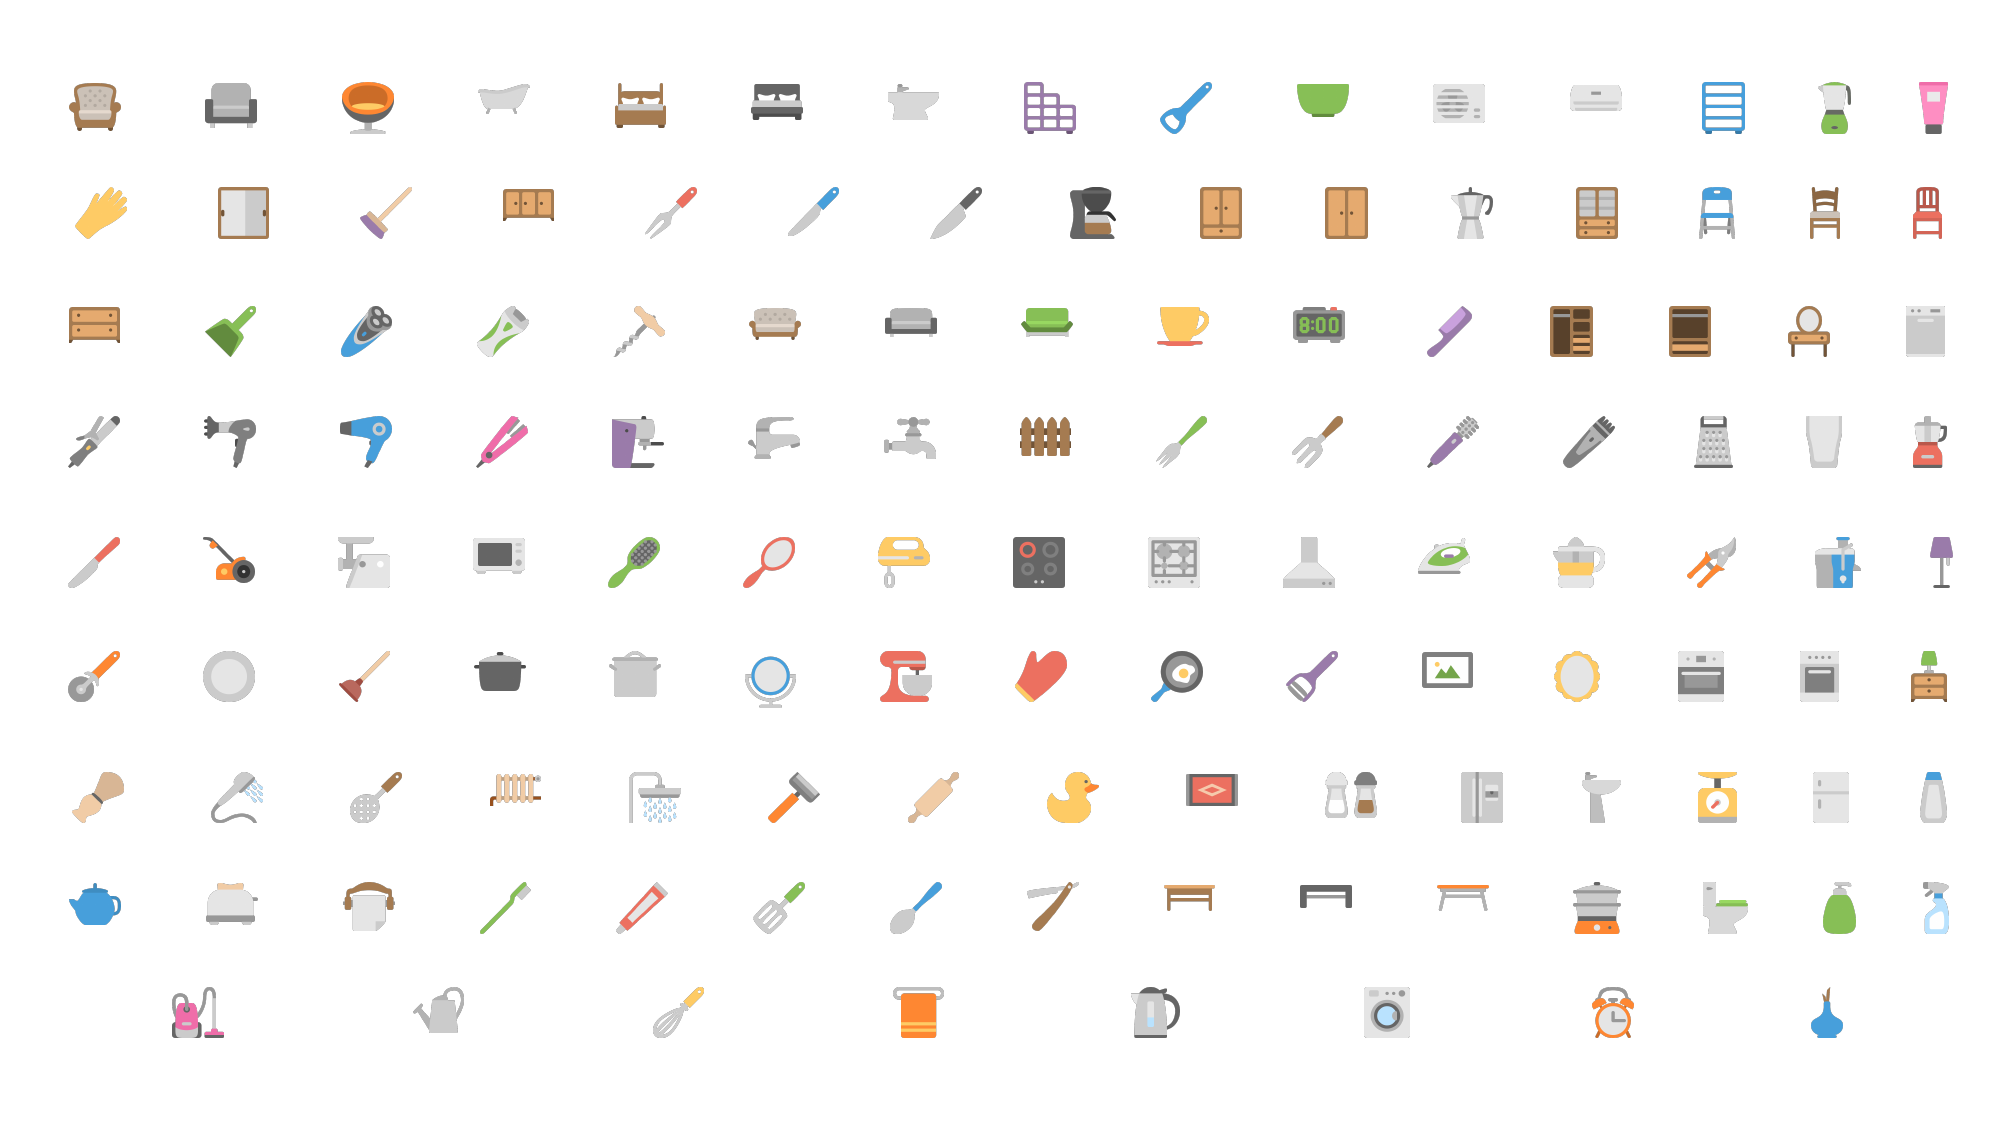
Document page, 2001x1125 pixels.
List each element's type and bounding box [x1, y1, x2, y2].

picture [1576, 187, 1618, 239]
picture [1015, 651, 1067, 702]
picture [1418, 538, 1470, 574]
picture [1703, 882, 1748, 934]
picture [502, 189, 554, 221]
picture [1427, 416, 1479, 468]
picture [75, 187, 127, 239]
picture [1293, 307, 1345, 343]
picture [350, 772, 402, 823]
picture [205, 83, 257, 128]
picture [1024, 82, 1076, 134]
picture [1582, 772, 1621, 823]
picture [1811, 987, 1843, 1038]
picture [340, 416, 392, 468]
picture [1699, 187, 1735, 239]
picture [892, 987, 944, 1038]
picture [1186, 774, 1238, 806]
picture [1047, 772, 1099, 823]
picture [1788, 306, 1830, 357]
picture [1283, 537, 1335, 588]
picture [1027, 882, 1079, 931]
picture [1157, 307, 1209, 346]
picture [476, 416, 528, 468]
picture [1806, 416, 1842, 468]
picture [68, 416, 120, 468]
picture [1131, 987, 1180, 1038]
picture [1070, 187, 1116, 239]
picture [1297, 84, 1349, 117]
picture [885, 308, 937, 337]
picture [205, 306, 256, 357]
picture [343, 882, 395, 931]
picture [616, 882, 668, 934]
picture [217, 187, 269, 239]
picture [1553, 537, 1605, 588]
picture [1554, 651, 1600, 702]
picture [749, 307, 801, 340]
picture [1148, 537, 1200, 588]
picture [645, 187, 697, 239]
picture [69, 83, 121, 131]
picture [1923, 882, 1949, 934]
picture [68, 651, 120, 702]
picture [884, 417, 936, 459]
picture [1906, 306, 1945, 357]
picture [1563, 416, 1615, 468]
picture [1364, 987, 1410, 1038]
picture [1156, 416, 1207, 468]
picture [629, 772, 681, 823]
picture [1200, 187, 1242, 239]
picture [609, 651, 661, 697]
picture [887, 84, 939, 120]
picture [1286, 651, 1338, 702]
picture [1800, 651, 1839, 702]
picture [477, 306, 529, 357]
picture [1678, 651, 1724, 702]
picture [1550, 306, 1593, 357]
picture [1451, 187, 1493, 239]
picture [478, 84, 530, 114]
picture [68, 307, 120, 343]
picture [342, 82, 394, 134]
picture [612, 416, 664, 468]
picture [172, 987, 224, 1038]
picture [768, 772, 820, 823]
picture [206, 883, 258, 925]
picture [745, 650, 796, 708]
picture [890, 882, 942, 934]
picture [1291, 416, 1343, 468]
picture [1920, 772, 1947, 823]
picture [1698, 772, 1737, 823]
picture [1013, 537, 1065, 588]
picture [1151, 651, 1203, 702]
picture [1300, 885, 1352, 908]
picture [878, 537, 930, 588]
picture [608, 537, 660, 588]
picture [1021, 308, 1073, 337]
picture [930, 187, 982, 239]
picture [743, 537, 795, 588]
picture [204, 416, 256, 468]
picture [787, 187, 839, 236]
picture [1694, 416, 1733, 468]
picture [1810, 187, 1840, 239]
picture [1815, 537, 1861, 588]
picture [1160, 82, 1212, 134]
picture [907, 772, 959, 823]
picture [474, 652, 526, 691]
picture [1913, 187, 1942, 239]
picture [69, 883, 121, 925]
picture [615, 83, 666, 128]
picture [1427, 306, 1472, 357]
picture [1421, 652, 1473, 688]
picture [1325, 772, 1377, 818]
picture [203, 651, 255, 702]
picture [211, 772, 263, 823]
picture [339, 651, 390, 702]
picture [1437, 885, 1489, 911]
picture [1813, 772, 1849, 823]
picture [360, 187, 412, 239]
picture [880, 651, 932, 702]
picture [652, 987, 704, 1038]
picture [1461, 772, 1503, 823]
picture [1020, 417, 1071, 456]
picture [748, 417, 800, 459]
picture [751, 84, 803, 120]
picture [1913, 416, 1947, 468]
picture [753, 882, 805, 934]
picture [203, 537, 255, 583]
picture [1919, 82, 1948, 134]
picture [473, 538, 525, 574]
picture [1823, 882, 1856, 934]
picture [1911, 651, 1947, 702]
picture [1433, 84, 1485, 123]
picture [1570, 85, 1622, 111]
picture [1930, 537, 1953, 588]
picture [613, 306, 665, 357]
picture [1592, 987, 1634, 1038]
picture [1164, 885, 1215, 911]
picture [341, 306, 392, 357]
picture [72, 772, 124, 823]
picture [490, 774, 541, 806]
picture [1669, 306, 1711, 357]
picture [1573, 882, 1621, 934]
picture [1702, 82, 1745, 134]
picture [1818, 82, 1851, 134]
picture [1687, 537, 1736, 588]
picture [1325, 187, 1368, 239]
picture [412, 987, 464, 1033]
picture [338, 537, 390, 588]
picture [480, 882, 531, 934]
picture [68, 537, 120, 588]
